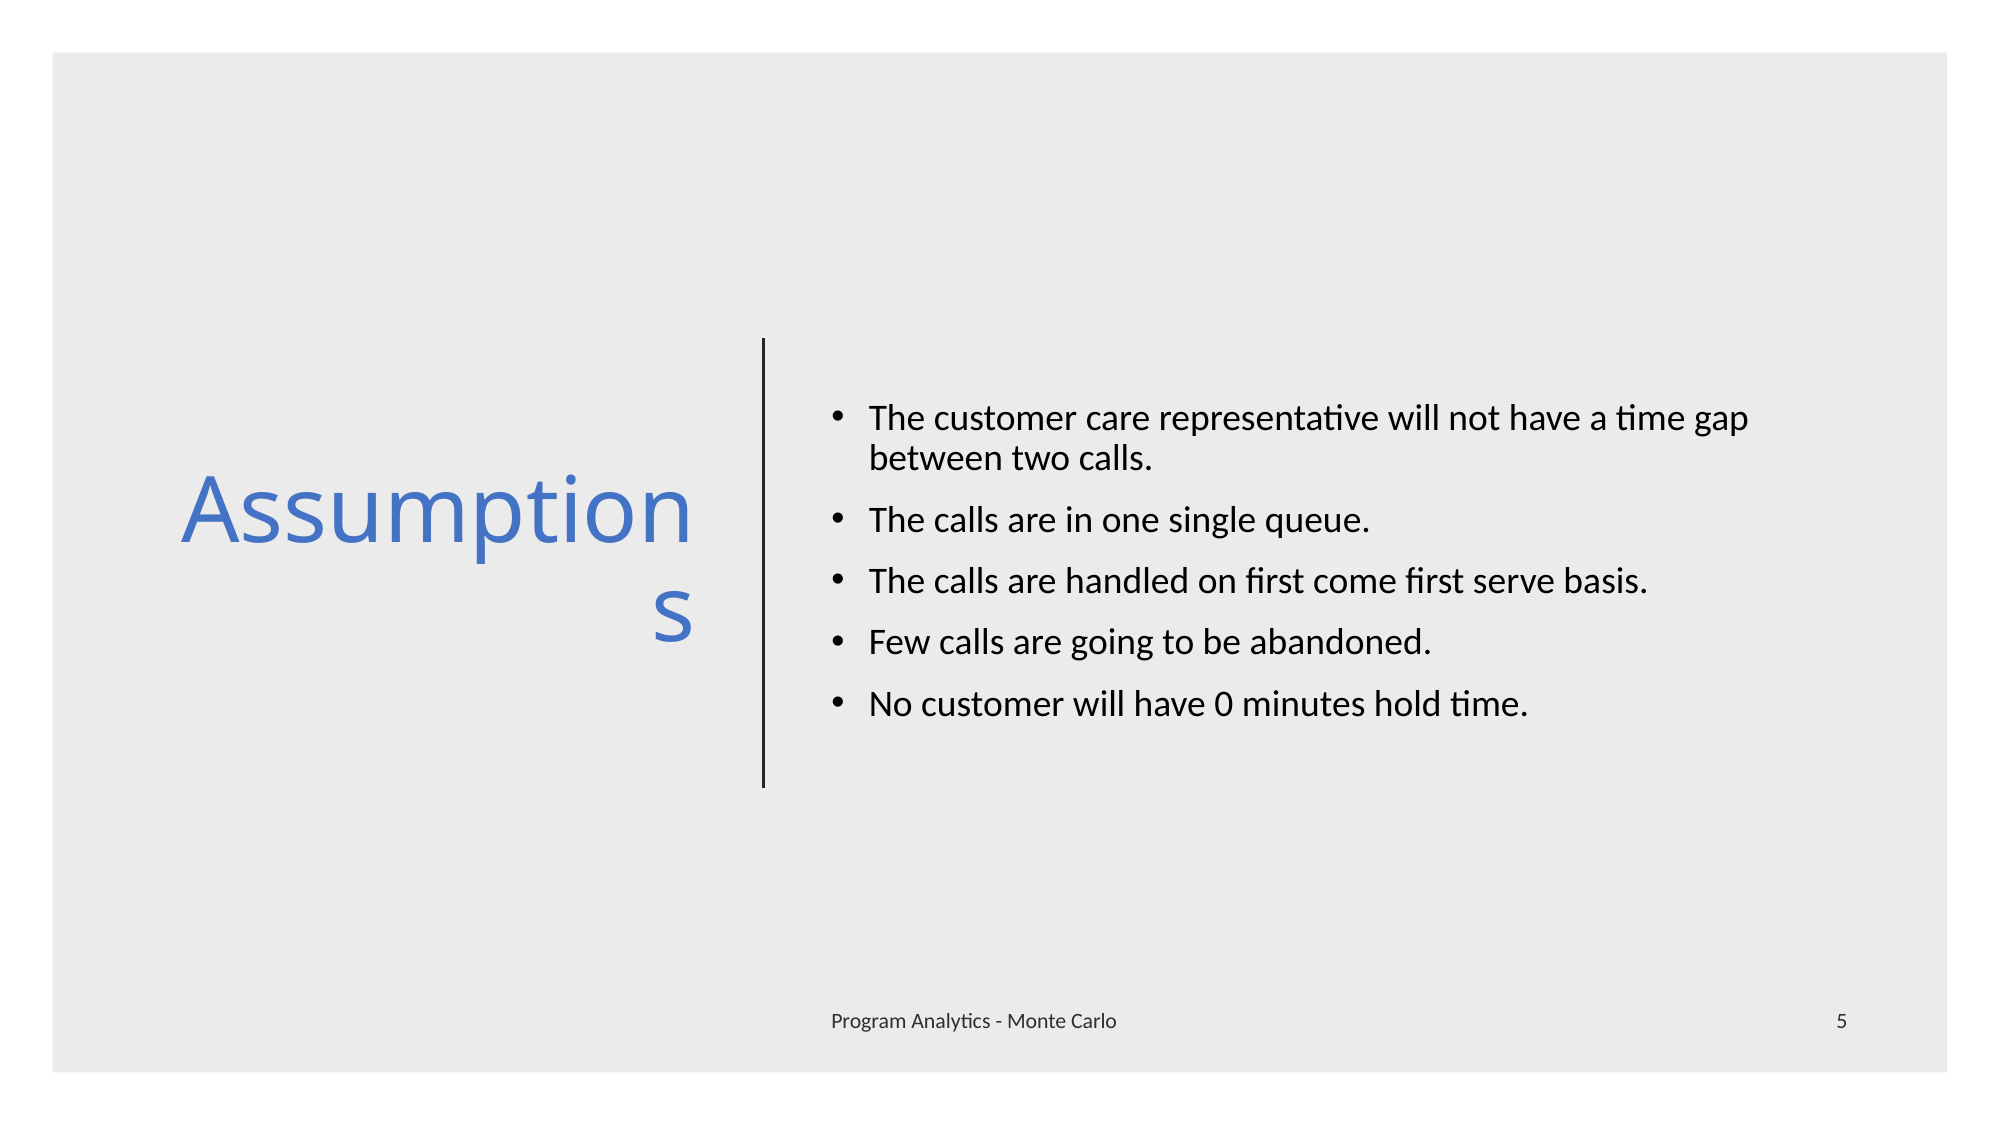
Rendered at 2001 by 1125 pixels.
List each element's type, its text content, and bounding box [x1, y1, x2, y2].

title Assumptions [137, 158, 711, 967]
list The customer care representative will not have a time gap between two calls. The calls are in one single queue. The calls are handled on first come first serve basis. Few calls are going to be abandoned. No customer will have 0 minutes hold time. [816, 158, 1863, 967]
text_box [52, 51, 1948, 1073]
footer Program Analytics - Monte Carlo [816, 989, 1680, 1050]
slide_number 5 [1734, 989, 1863, 1050]
